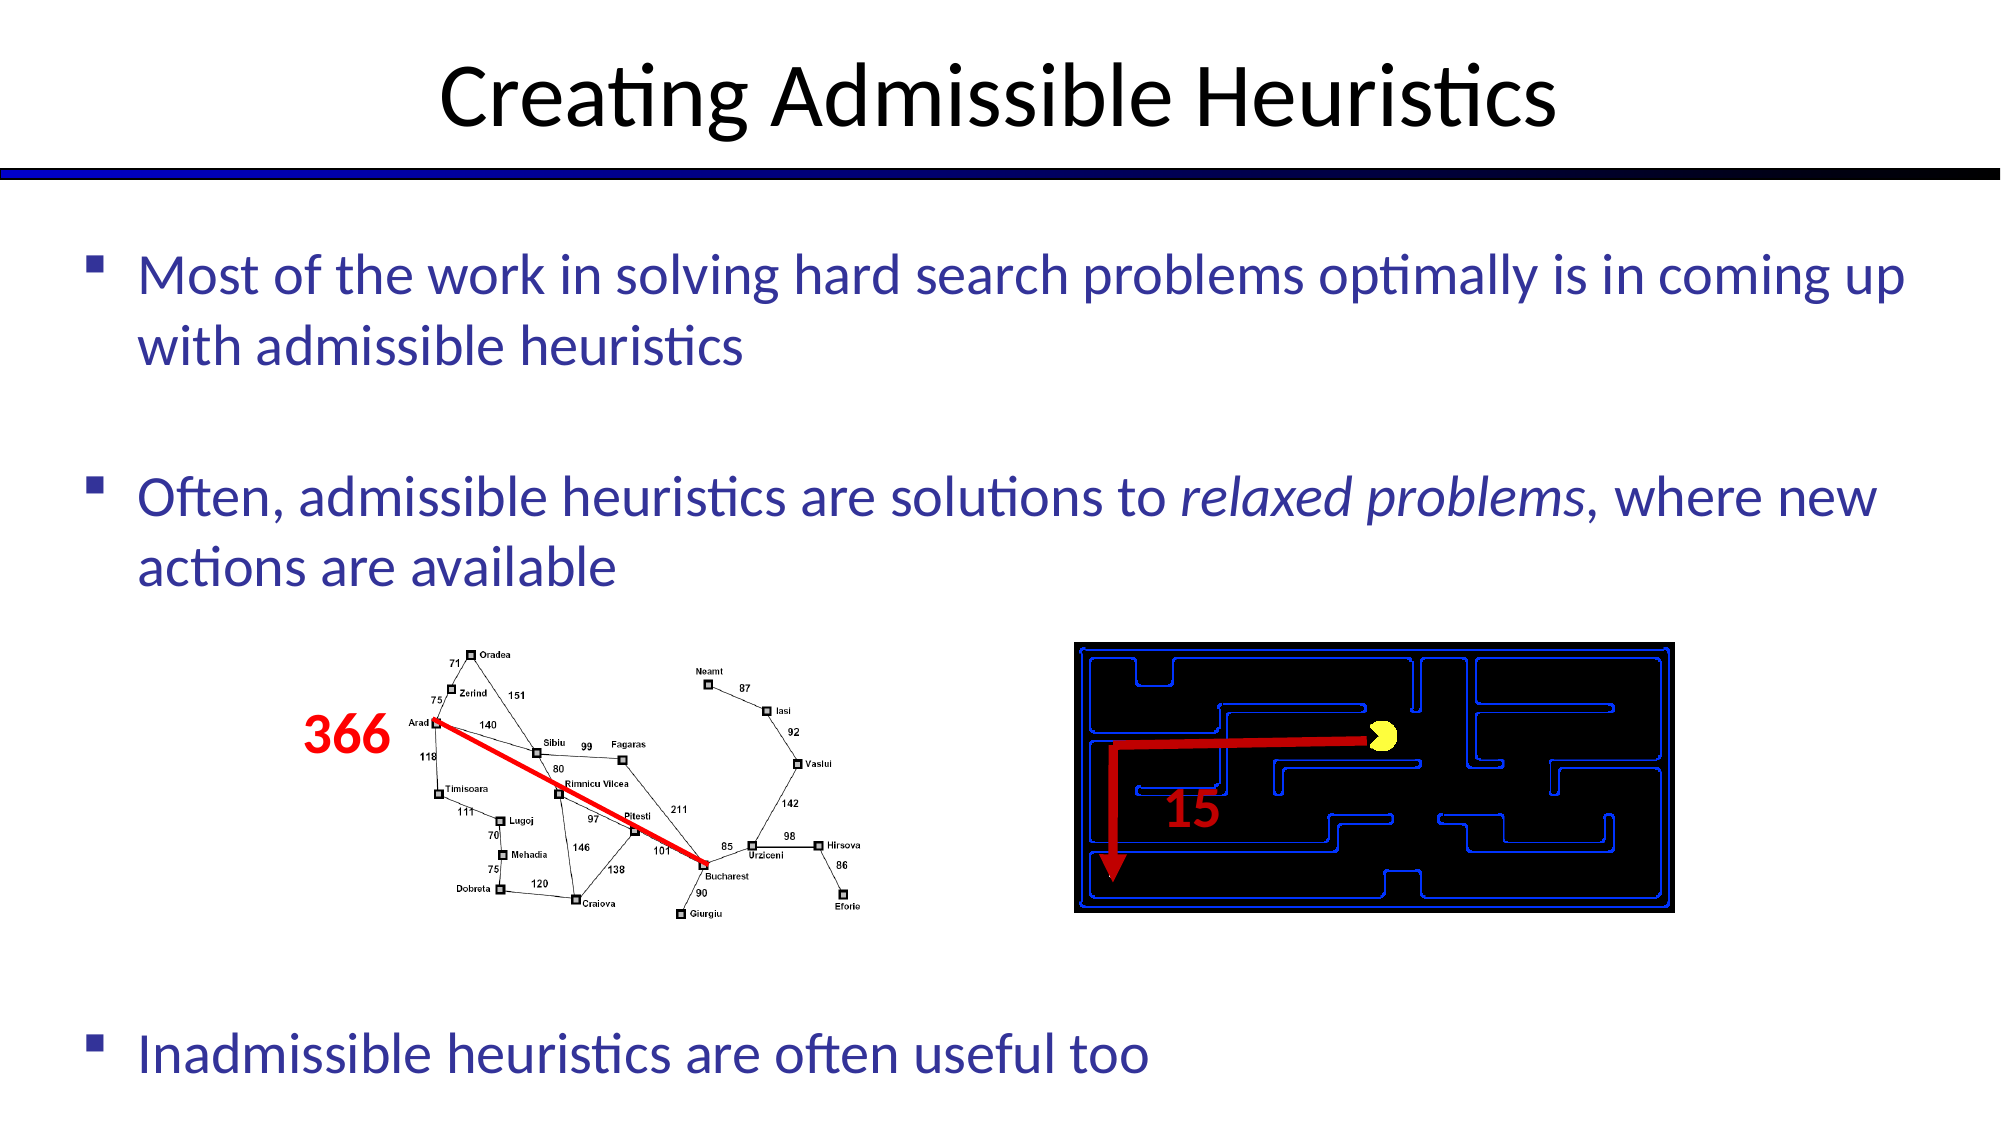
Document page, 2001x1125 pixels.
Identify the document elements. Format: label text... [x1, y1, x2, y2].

title Creating Admissible Heuristics [0, 0, 2000, 184]
list Most of the work in solving hard search problems optimally is in coming up with admissible heuristics Often, admissible heuristics are solutions to relaxed problems, where new actions are available Inadmissible heuristics are often useful too [66, 228, 1934, 1006]
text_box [399, 637, 863, 931]
text_box 366 [287, 687, 394, 773]
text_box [1074, 642, 1676, 913]
